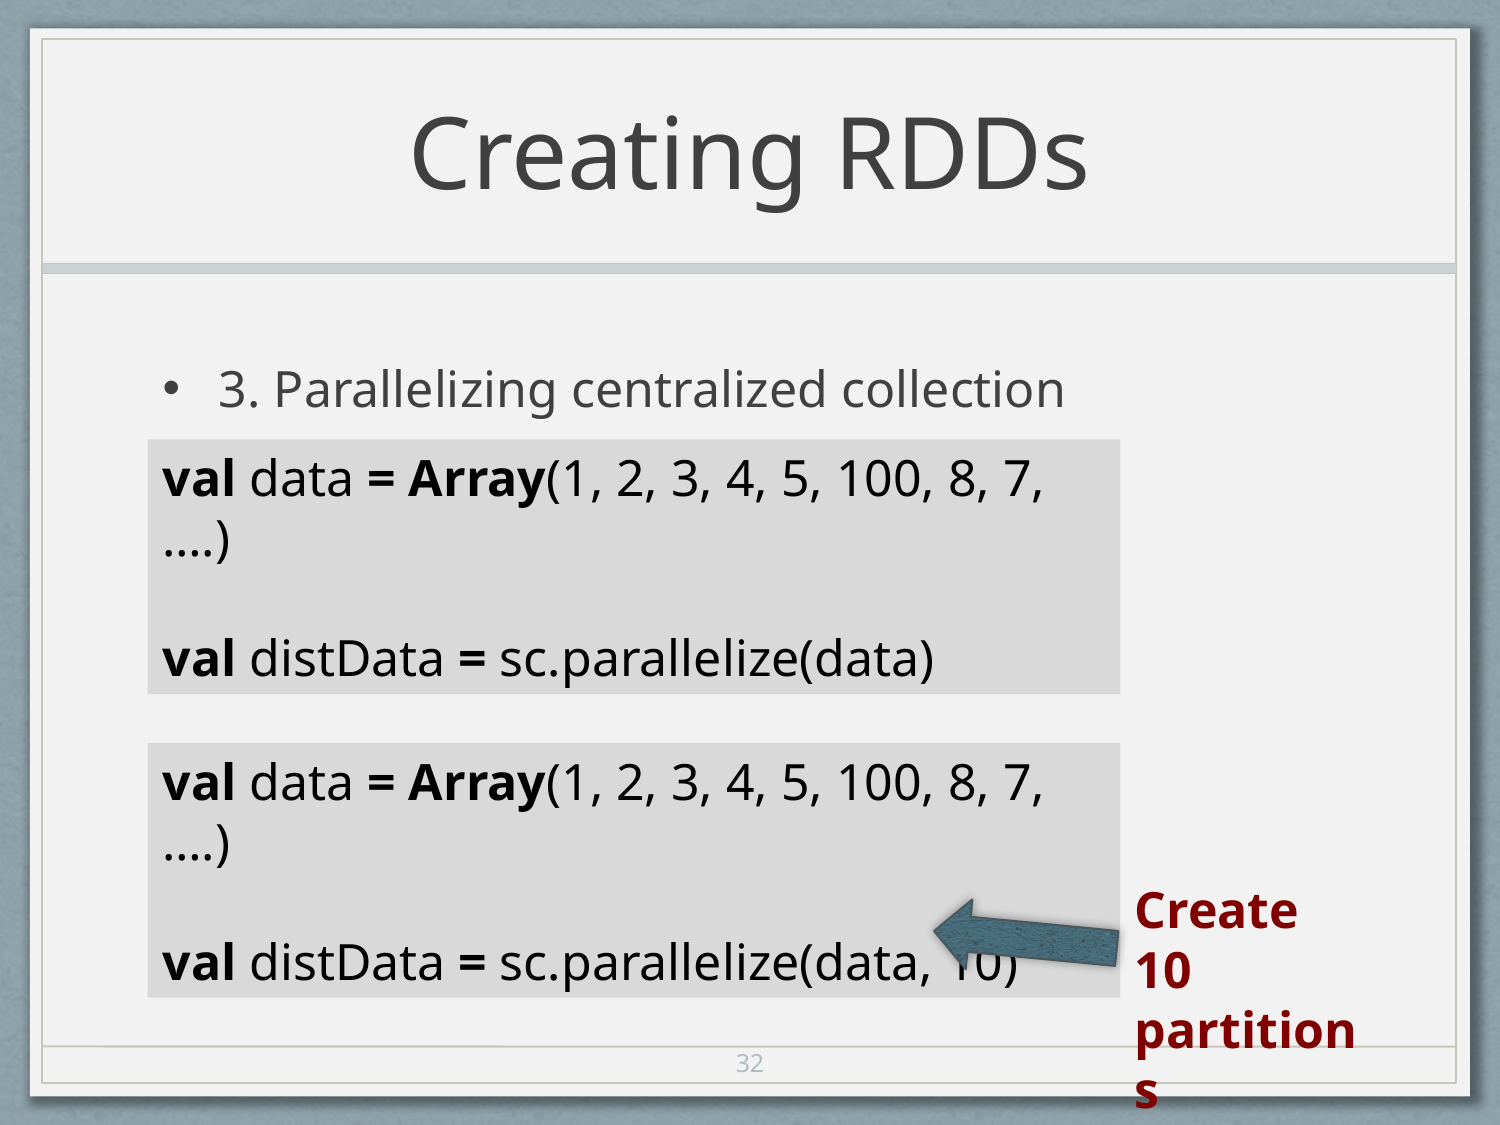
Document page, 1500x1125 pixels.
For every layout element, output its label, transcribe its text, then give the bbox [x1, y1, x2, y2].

list 3. Parallelizing centralized collection [147, 350, 1353, 440]
slide_number 32 [687, 1042, 813, 1088]
text_box val data = Array(1, 2, 3, 4, 5, 100, 8, 7, ….) val distData = sc.parallelize(data) [147, 439, 1121, 695]
text_box [933, 898, 1120, 971]
text_box val data = Array(1, 2, 3, 4, 5, 100, 8, 7, ….) val distData = sc.parallelize(data, 10) [147, 742, 1121, 998]
text_box Create 10 partitions [1120, 871, 1375, 1125]
title Creating RDDs [147, 40, 1353, 260]
